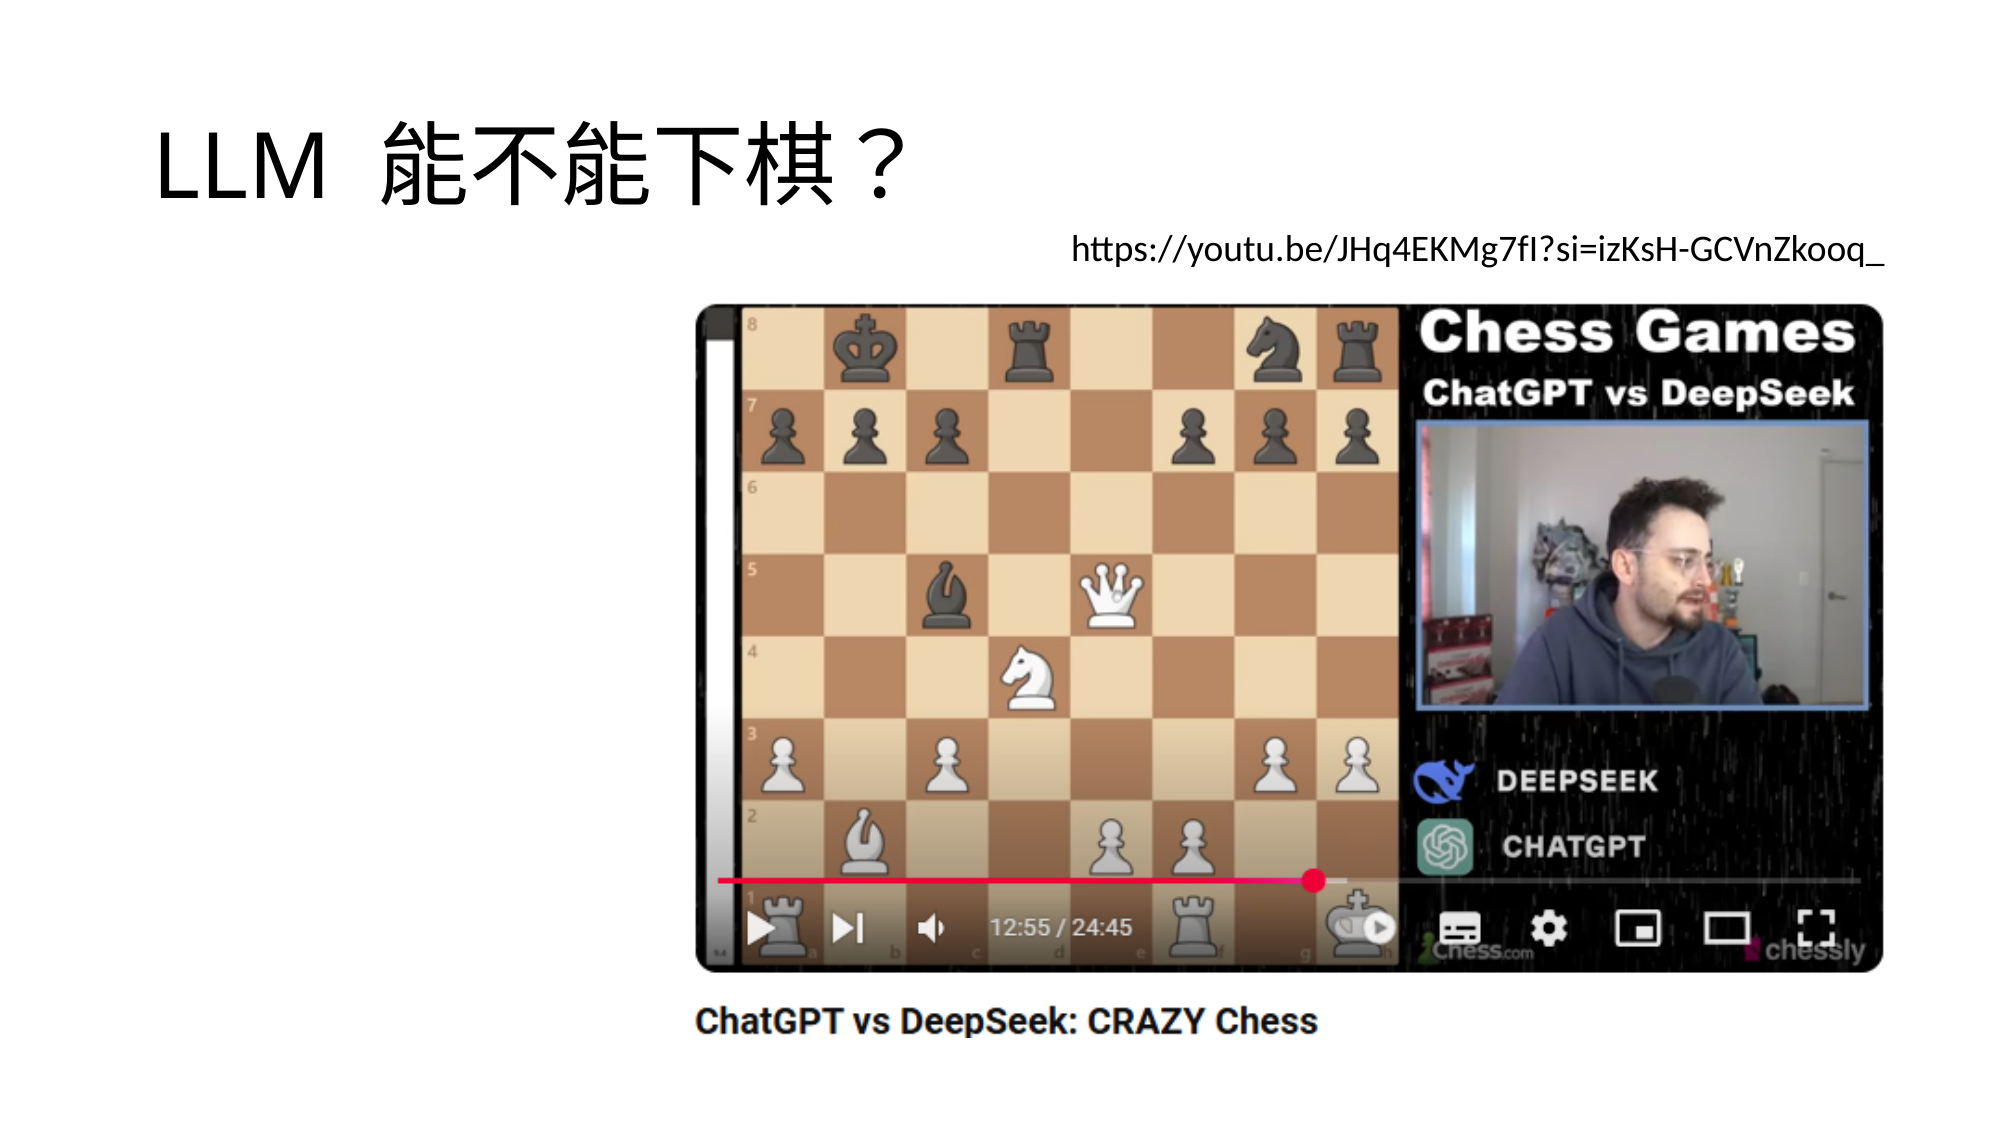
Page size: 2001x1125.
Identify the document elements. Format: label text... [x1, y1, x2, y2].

picture [685, 299, 1891, 1038]
title LLM 能不能下棋？ [137, 59, 1863, 278]
text_box https://youtu.be/JHq4EKMg7fI?si=izKsH-GCVnZkooq_ [1056, 216, 2000, 277]
